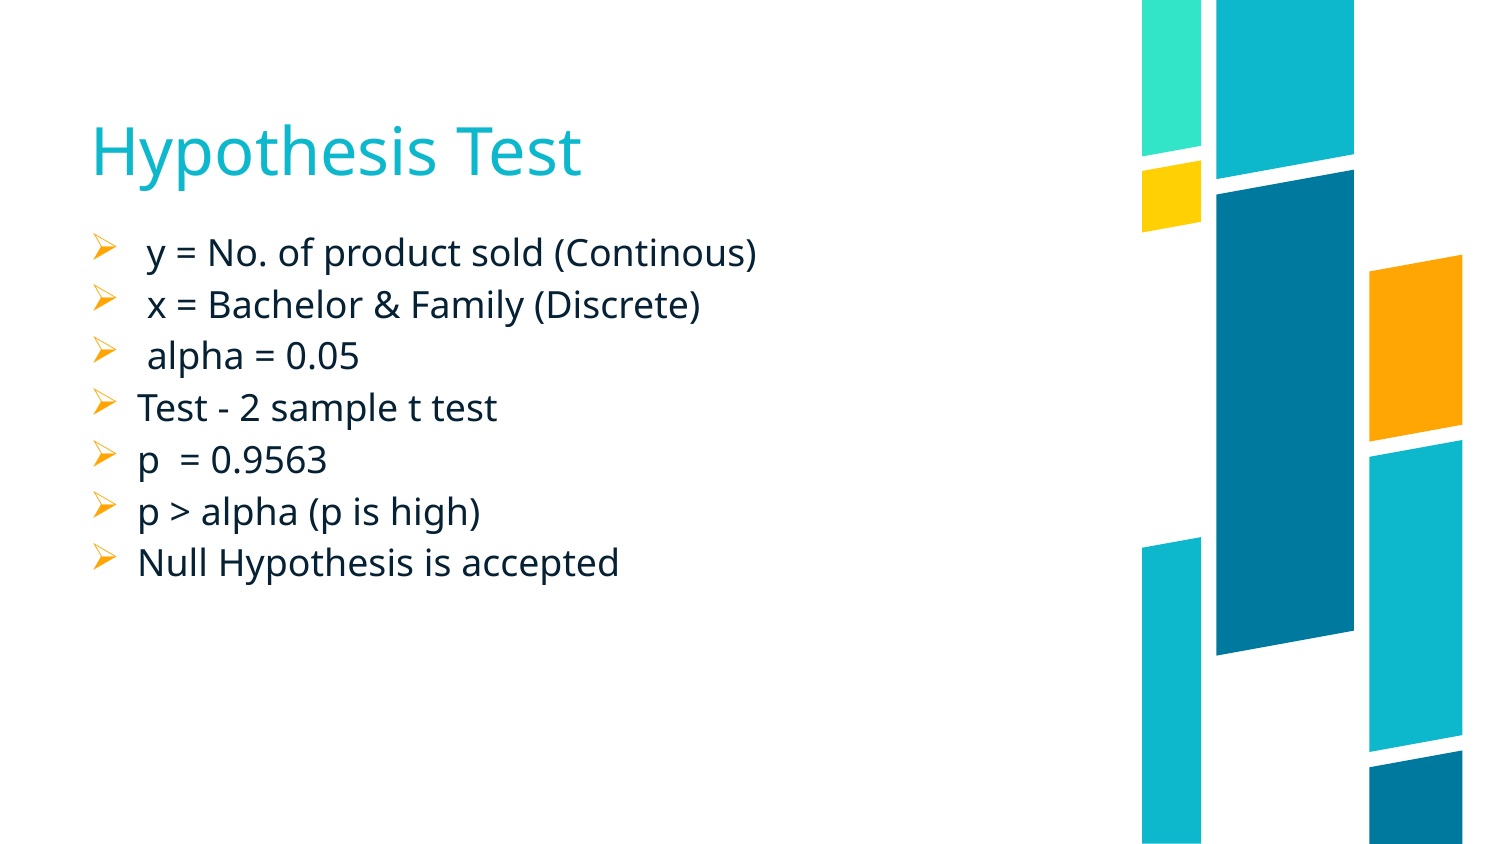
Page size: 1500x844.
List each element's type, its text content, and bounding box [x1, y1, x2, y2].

list y = No. of product sold (Continous) x = Bachelor & Family (Discrete) alpha = 0.05 Test - 2 sample t test p = 0.9563 p > alpha (p is high) Null Hypothesis is accepted [90, 222, 1093, 720]
slide_number [1369, 769, 1463, 844]
title Hypothesis Test [90, 124, 1093, 190]
